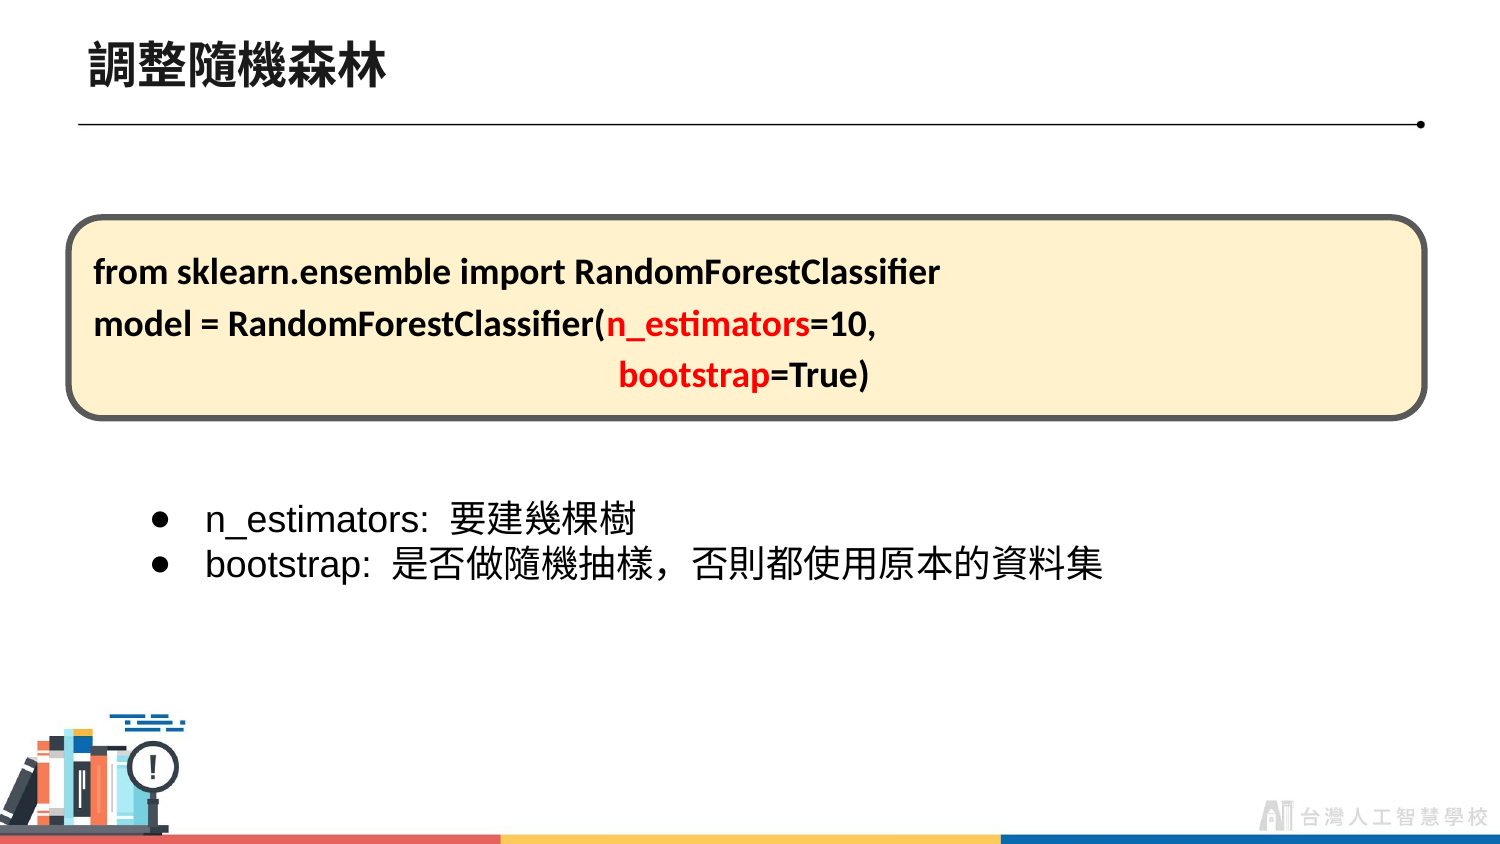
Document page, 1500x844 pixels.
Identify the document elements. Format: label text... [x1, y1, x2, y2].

text_box from sklearn.ensemble import RandomForestClassifier model = RandomForestClassifier(n_estimators=10, bootstrap=True) [68, 217, 1425, 419]
picture [0, 0, 1500, 844]
text_box n_estimators: 要建幾棵樹 bootstrap: 是否做隨機抽樣，否則都使用原本的資料集 [115, 480, 1285, 669]
title 調整隨機森林 [72, 18, 1409, 117]
